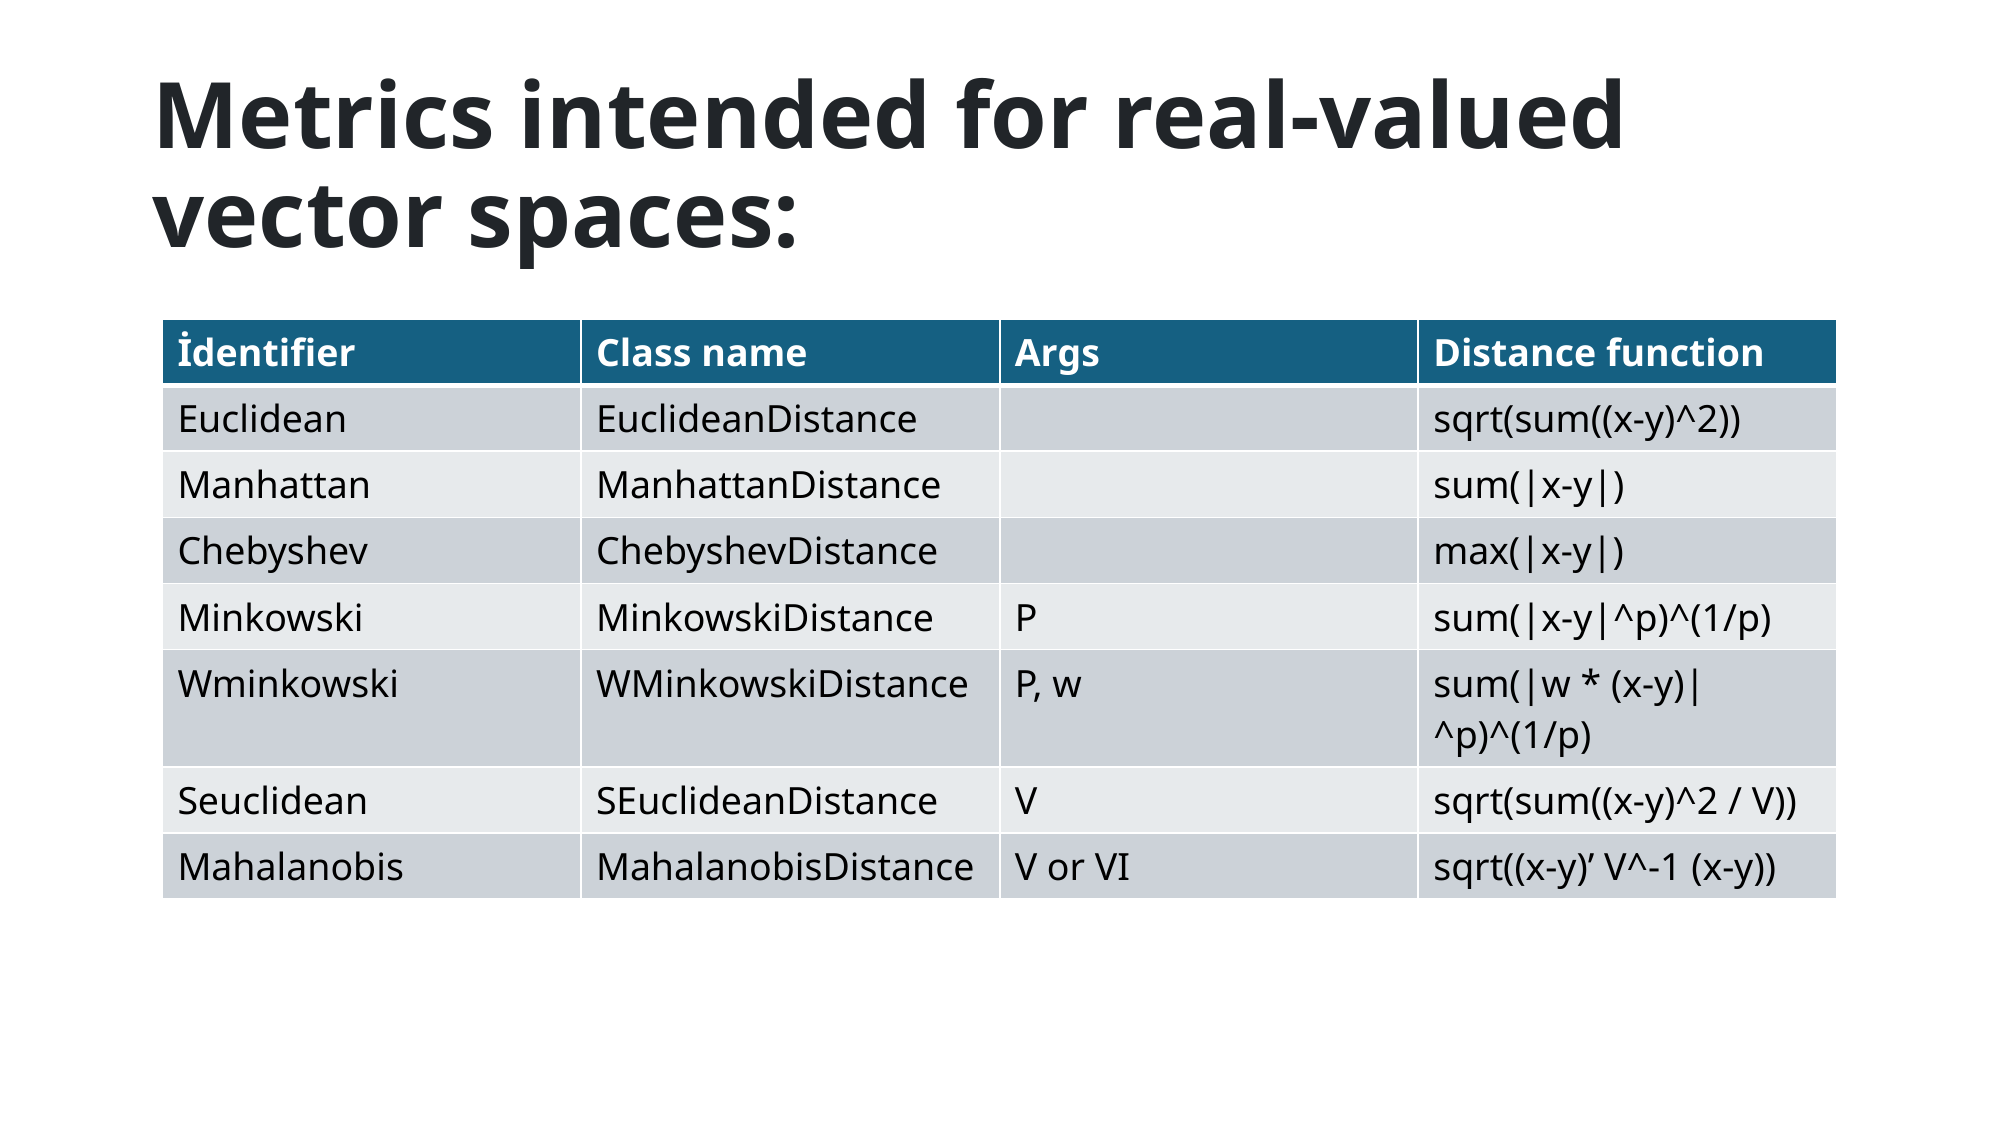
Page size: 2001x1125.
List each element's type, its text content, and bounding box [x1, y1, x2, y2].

table_cell Seuclidean [163, 768, 580, 832]
table_cell [1001, 388, 1417, 450]
table_cell SEuclideanDistance [582, 768, 999, 832]
table_cell Minkowski [163, 584, 580, 649]
table_header Class name [582, 320, 999, 383]
table_cell P [1001, 584, 1417, 649]
table_cell WMinkowskiDistance [582, 650, 999, 766]
table_cell MahalanobisDistance [582, 834, 999, 898]
table_cell [1001, 452, 1417, 517]
table_cell sqrt(sum((x-y)^2 / V)) [1419, 768, 1836, 832]
table_cell sqrt((x-y)’ V^-1 (x-y)) [1419, 834, 1836, 898]
table_header Args [1001, 320, 1417, 383]
table_cell sum(|x-y|) [1419, 452, 1836, 517]
table_cell [1001, 518, 1417, 583]
table_cell MinkowskiDistance [582, 584, 999, 649]
table_cell V [1001, 768, 1417, 832]
table_cell Chebyshev [163, 518, 580, 583]
table_cell sqrt(sum((x-y)^2)) [1419, 388, 1836, 450]
table_cell max(|x-y|) [1419, 518, 1836, 583]
table_header Distance function [1419, 320, 1836, 383]
table_cell sum(|x-y|^p)^(1/p) [1419, 584, 1836, 649]
table_cell ManhattanDistance [582, 452, 999, 517]
table_cell Euclidean [163, 388, 580, 450]
table_cell Manhattan [163, 452, 580, 517]
table_cell V or VI [1001, 834, 1417, 898]
table_cell P, w [1001, 650, 1417, 766]
table_cell EuclideanDistance [582, 388, 999, 450]
table_cell Wminkowski [163, 650, 580, 766]
table_cell ChebyshevDistance [582, 518, 999, 583]
table_cell sum(|w * (x-y)|^p)^(1/p) [1419, 650, 1836, 766]
table_cell Mahalanobis [163, 834, 580, 898]
table_header İdentifier [163, 320, 580, 383]
title Metrics intended for real-valued vector spaces: [137, 59, 1863, 278]
